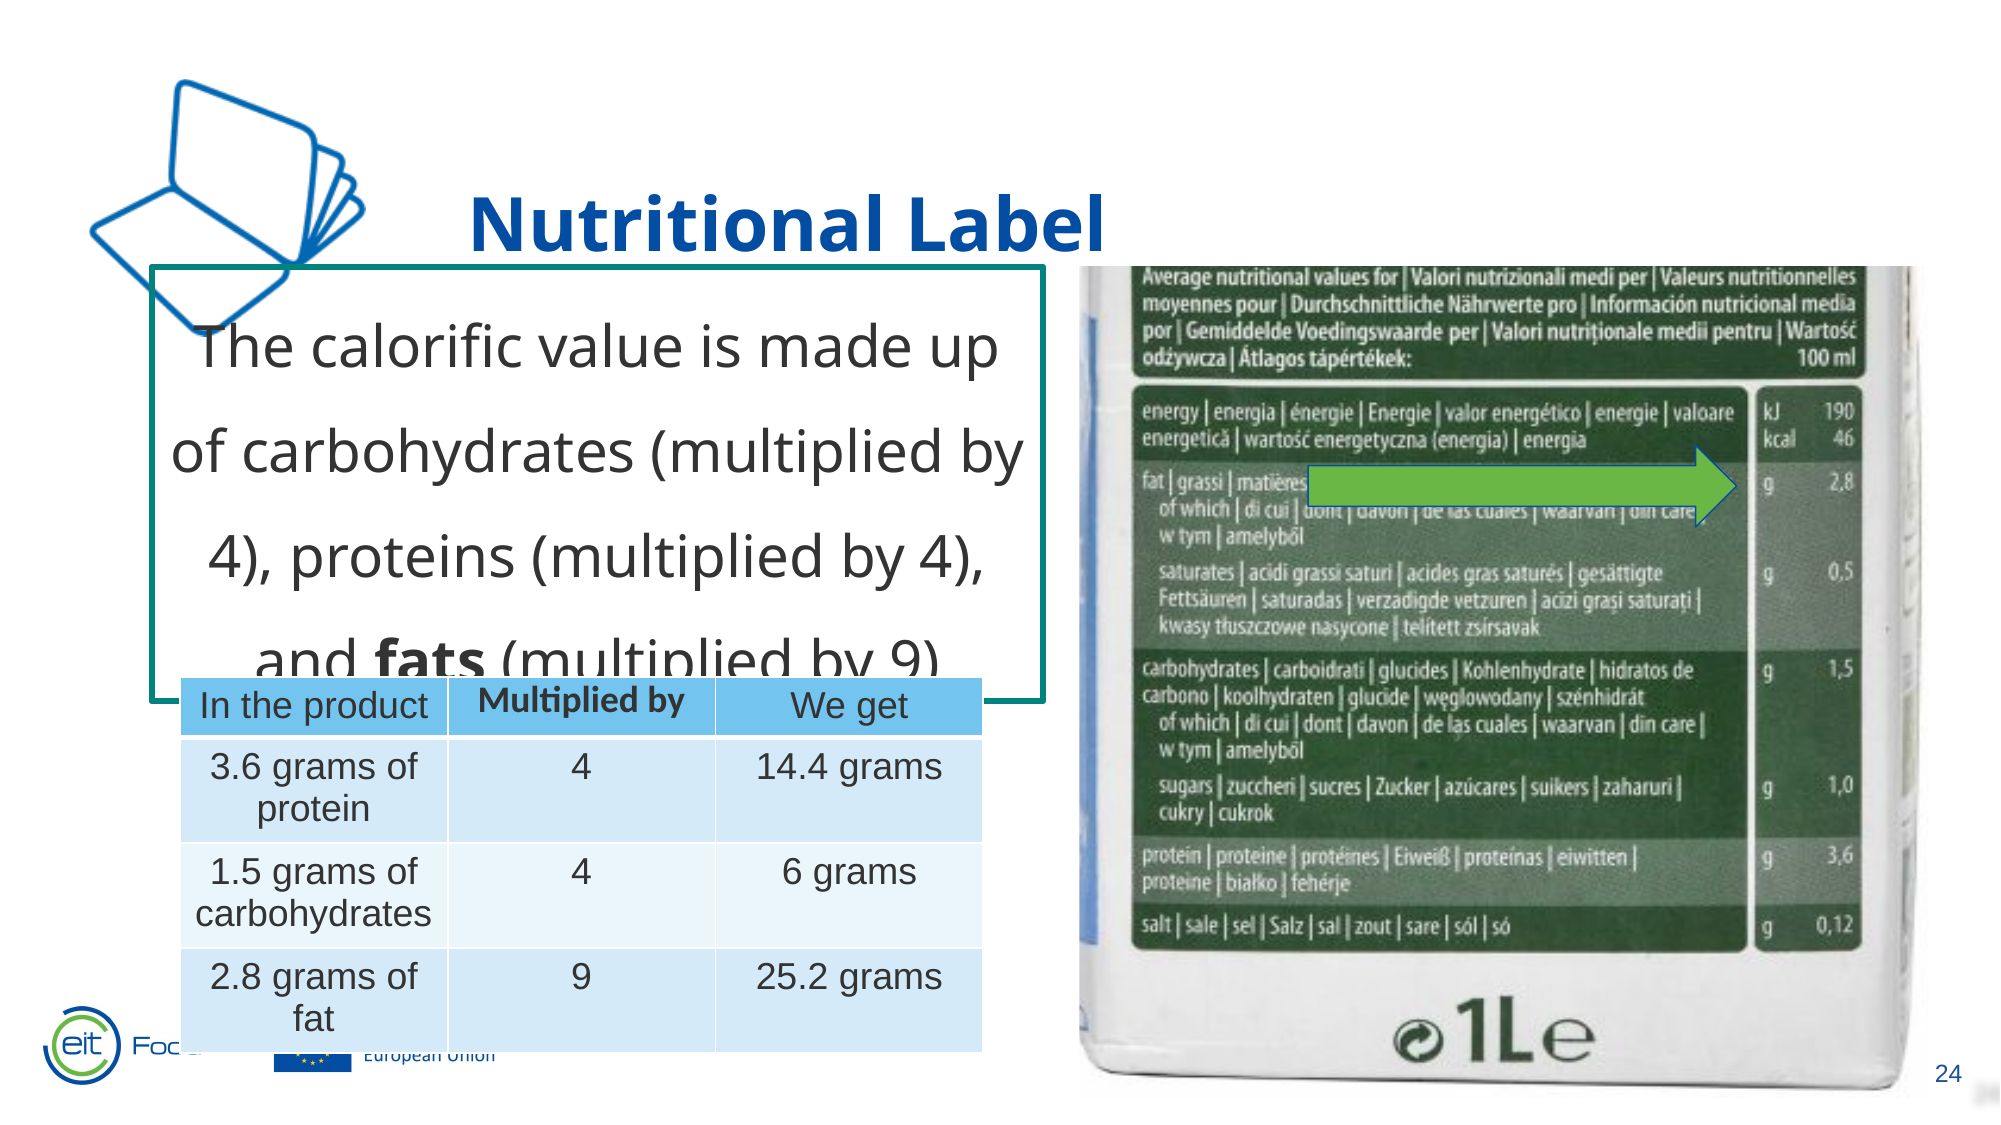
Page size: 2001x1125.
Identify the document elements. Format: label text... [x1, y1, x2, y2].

table_header In the product [181, 678, 447, 735]
table_cell 1.5 grams of carbohydrates [181, 844, 447, 947]
picture [1079, 266, 1929, 1099]
slide_number ‹#› [1930, 1042, 1978, 1103]
table_cell 9 [449, 949, 715, 1052]
table_cell 4 [449, 844, 715, 947]
picture [43, 1006, 504, 1085]
table_cell 2.8 grams of fat [181, 949, 447, 1052]
table_cell 6 grams [716, 844, 982, 947]
table_cell 25.2 grams [716, 949, 982, 1052]
table_cell 14.4 grams [716, 740, 982, 842]
text_box The calorific value is made up of carbohydrates (multiplied by 4), proteins (multiplied by 4), and fats (multiplied by 9) [151, 266, 1043, 702]
picture [89, 79, 366, 337]
table_header Multiplied by [449, 678, 715, 735]
list Nutritional Label [452, 168, 1902, 299]
table_header We get [716, 678, 982, 735]
table_cell 4 [449, 740, 715, 842]
table_cell 3.6 grams of protein [181, 740, 447, 842]
